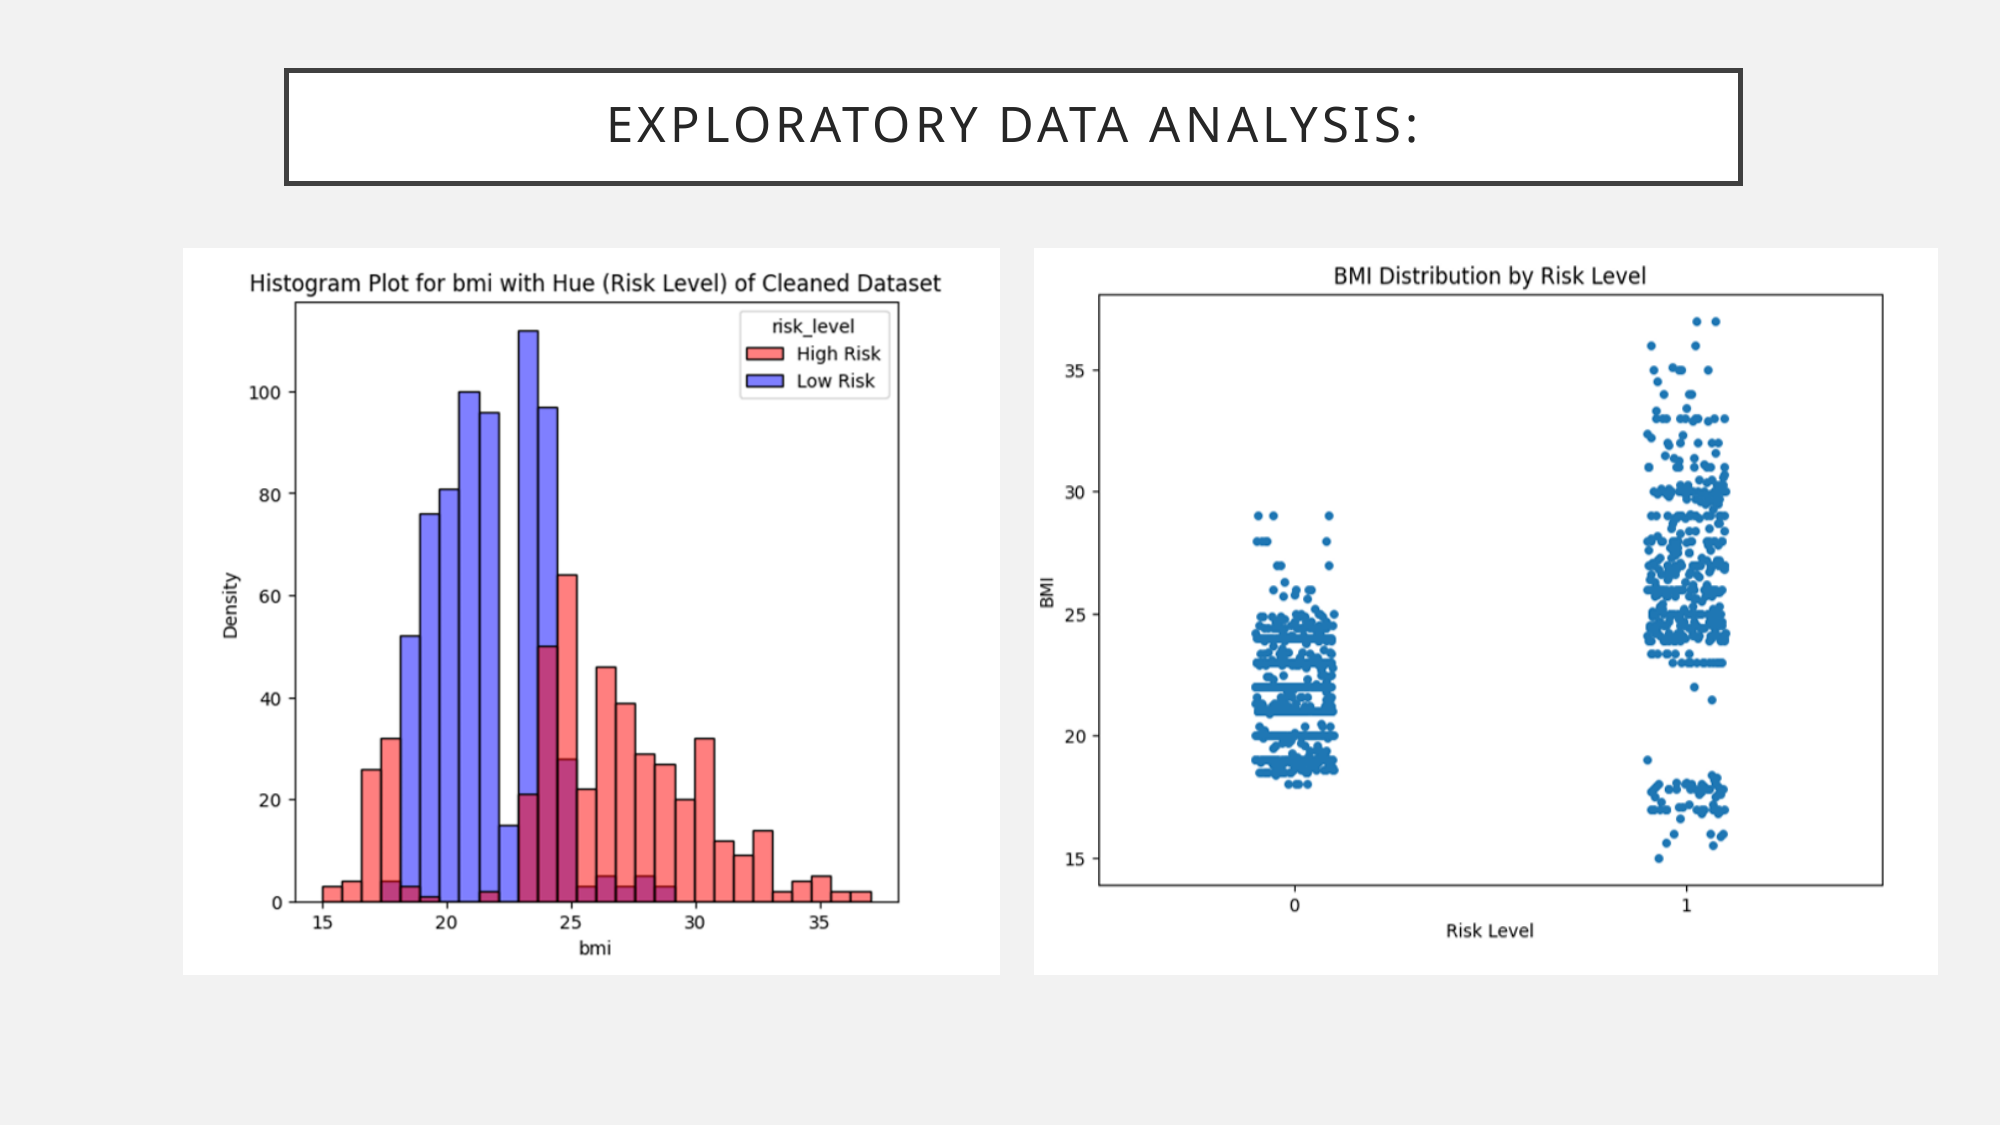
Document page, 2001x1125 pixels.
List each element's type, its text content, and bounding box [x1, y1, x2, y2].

title Exploratory Data Analysis: [284, 68, 1743, 186]
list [1034, 248, 1938, 975]
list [182, 248, 1000, 975]
